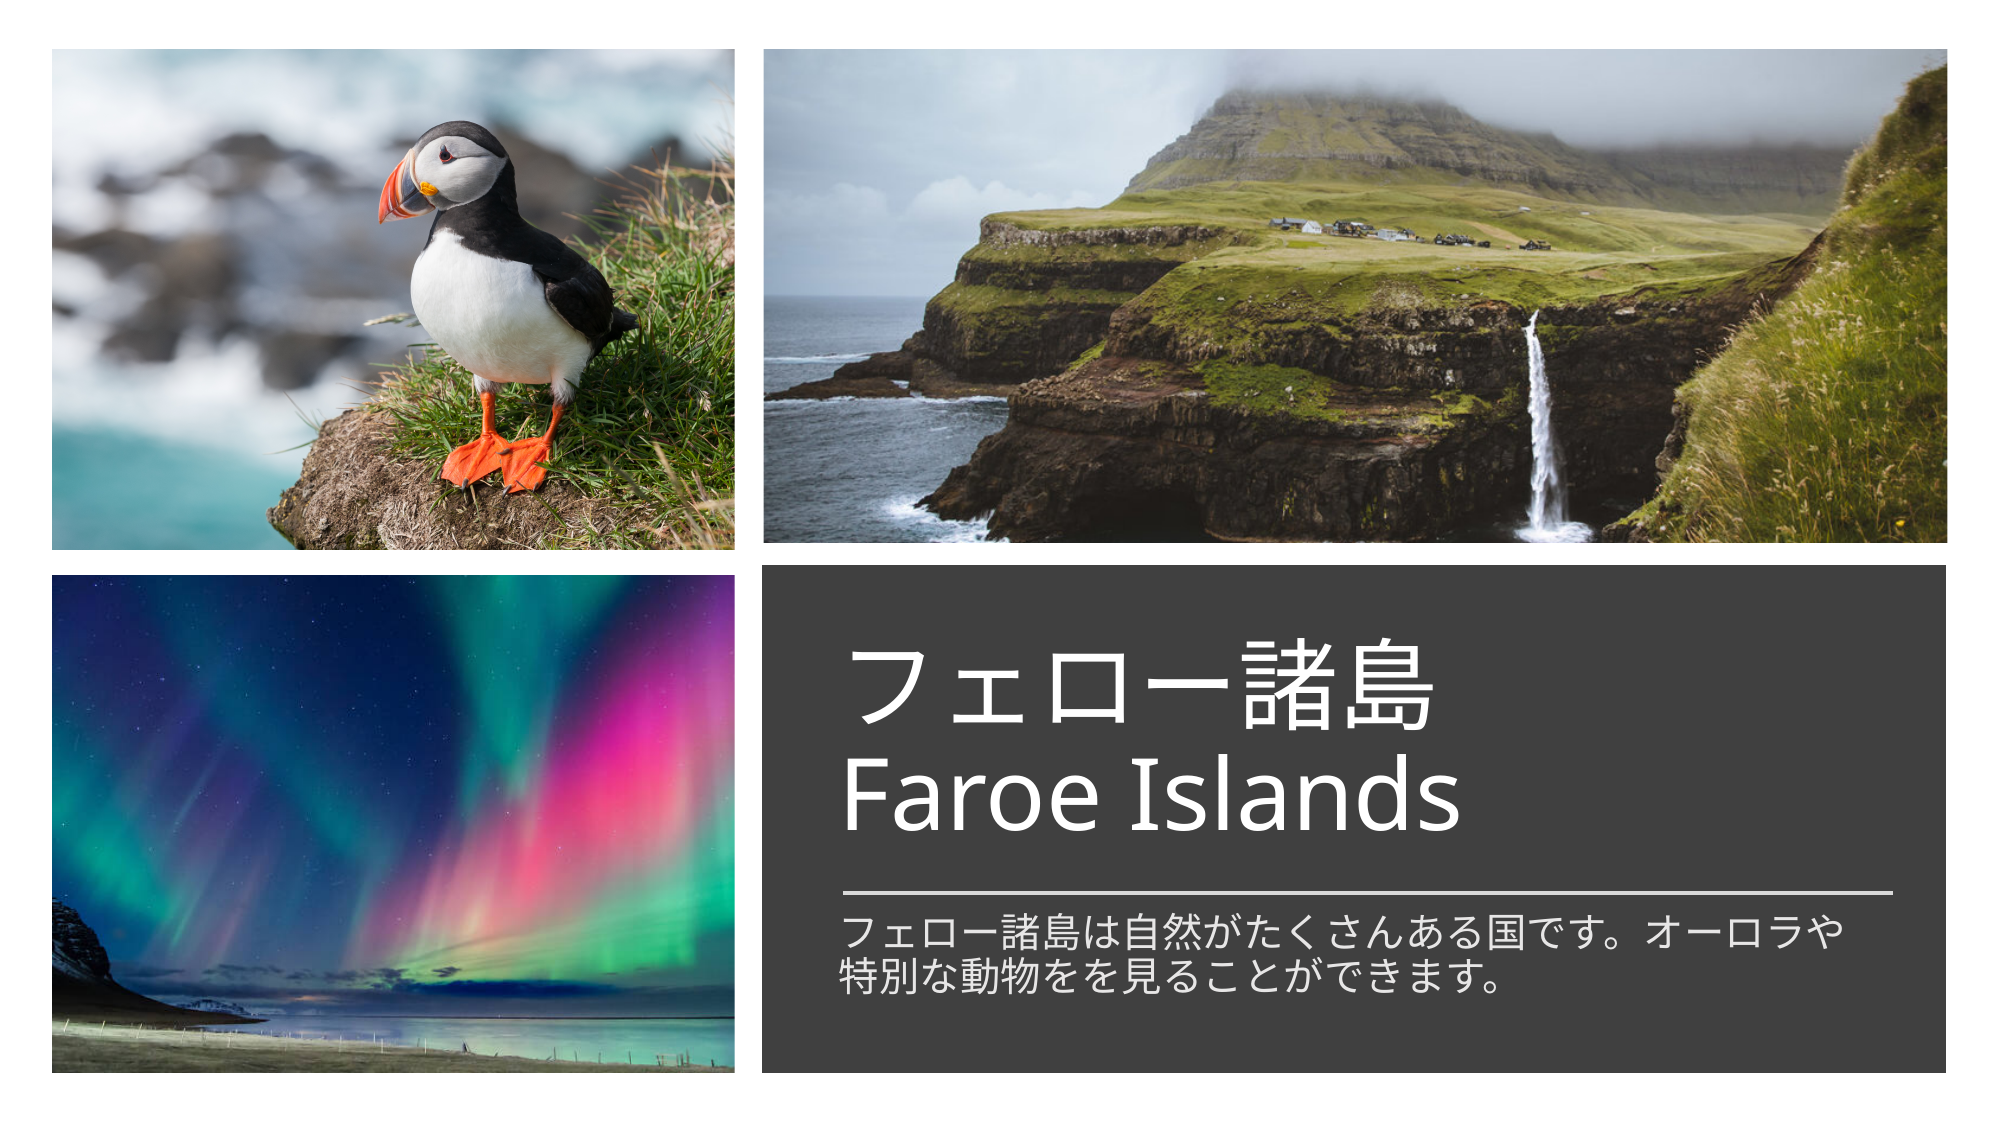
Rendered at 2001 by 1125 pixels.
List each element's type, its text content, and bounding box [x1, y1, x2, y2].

list フェロー諸島は自然がたくさんある国です。オーロラや特別な動物をを見ることができます。 [823, 905, 1885, 1010]
picture [52, 575, 735, 1073]
picture [763, 49, 1948, 543]
text_box [771, 575, 1937, 1064]
title フェロー諸島 Faroe Islands [823, 625, 1885, 860]
picture [52, 49, 735, 550]
